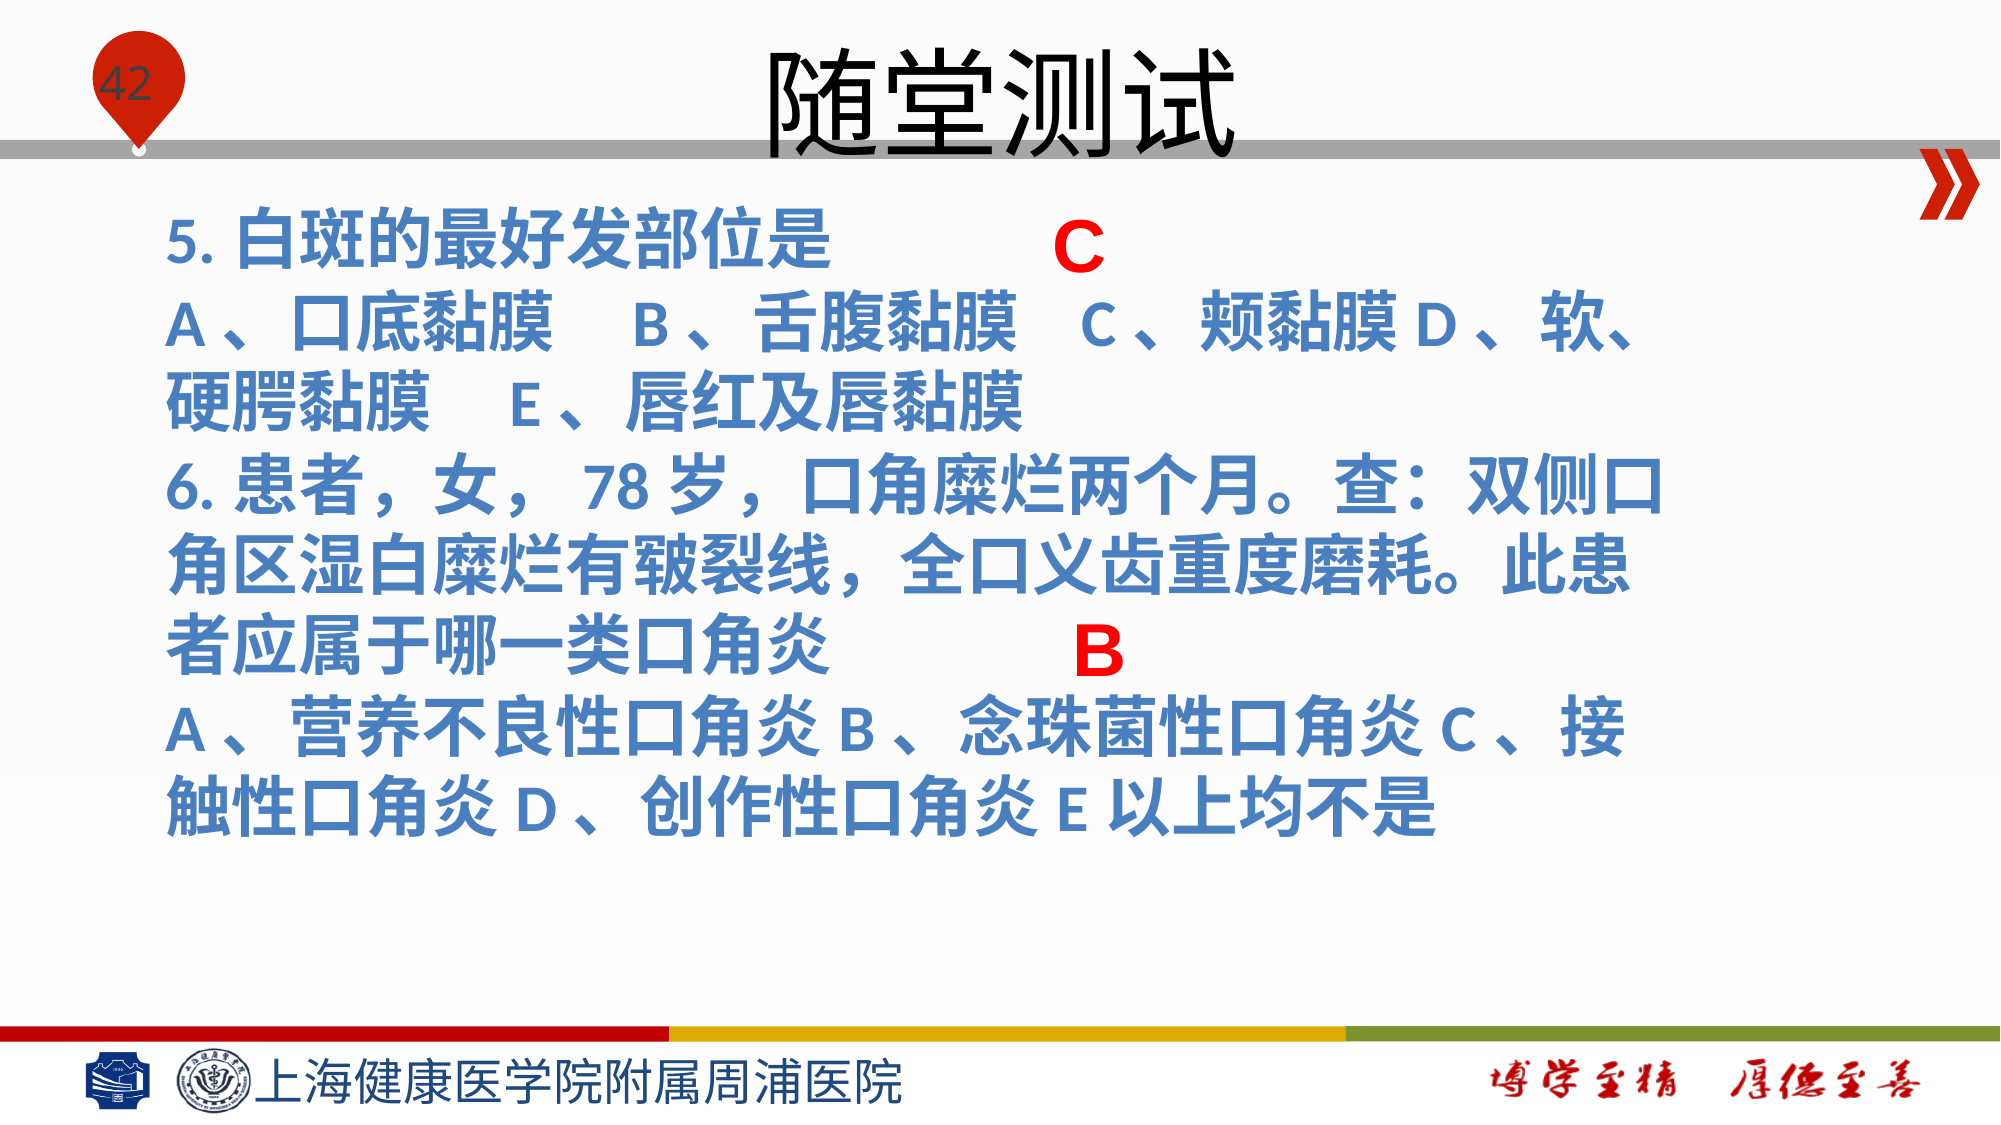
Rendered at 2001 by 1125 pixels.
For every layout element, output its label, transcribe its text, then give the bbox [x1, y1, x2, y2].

text_box B [1057, 593, 1522, 794]
title 随堂测试 [99, 45, 1900, 157]
list 5.白斑的最好发部位是 A、口底黏膜 B、舌腹黏膜 C、颊黏膜D、软、硬腭黏膜 E、唇红及唇黏膜 6.患者，女，78岁，口角糜烂两个月。查：双侧口角区湿白糜烂有皲裂线，全口义齿重度磨耗。此患者应属于哪一类口角炎 A、营养不良性口角炎B、念珠菌性口角炎C、接触性口角炎D、创作性口角炎E以上均不是 [150, 189, 1688, 1015]
text_box C [1037, 189, 1122, 331]
picture [1458, 1043, 1955, 1124]
picture [70, 1042, 260, 1121]
